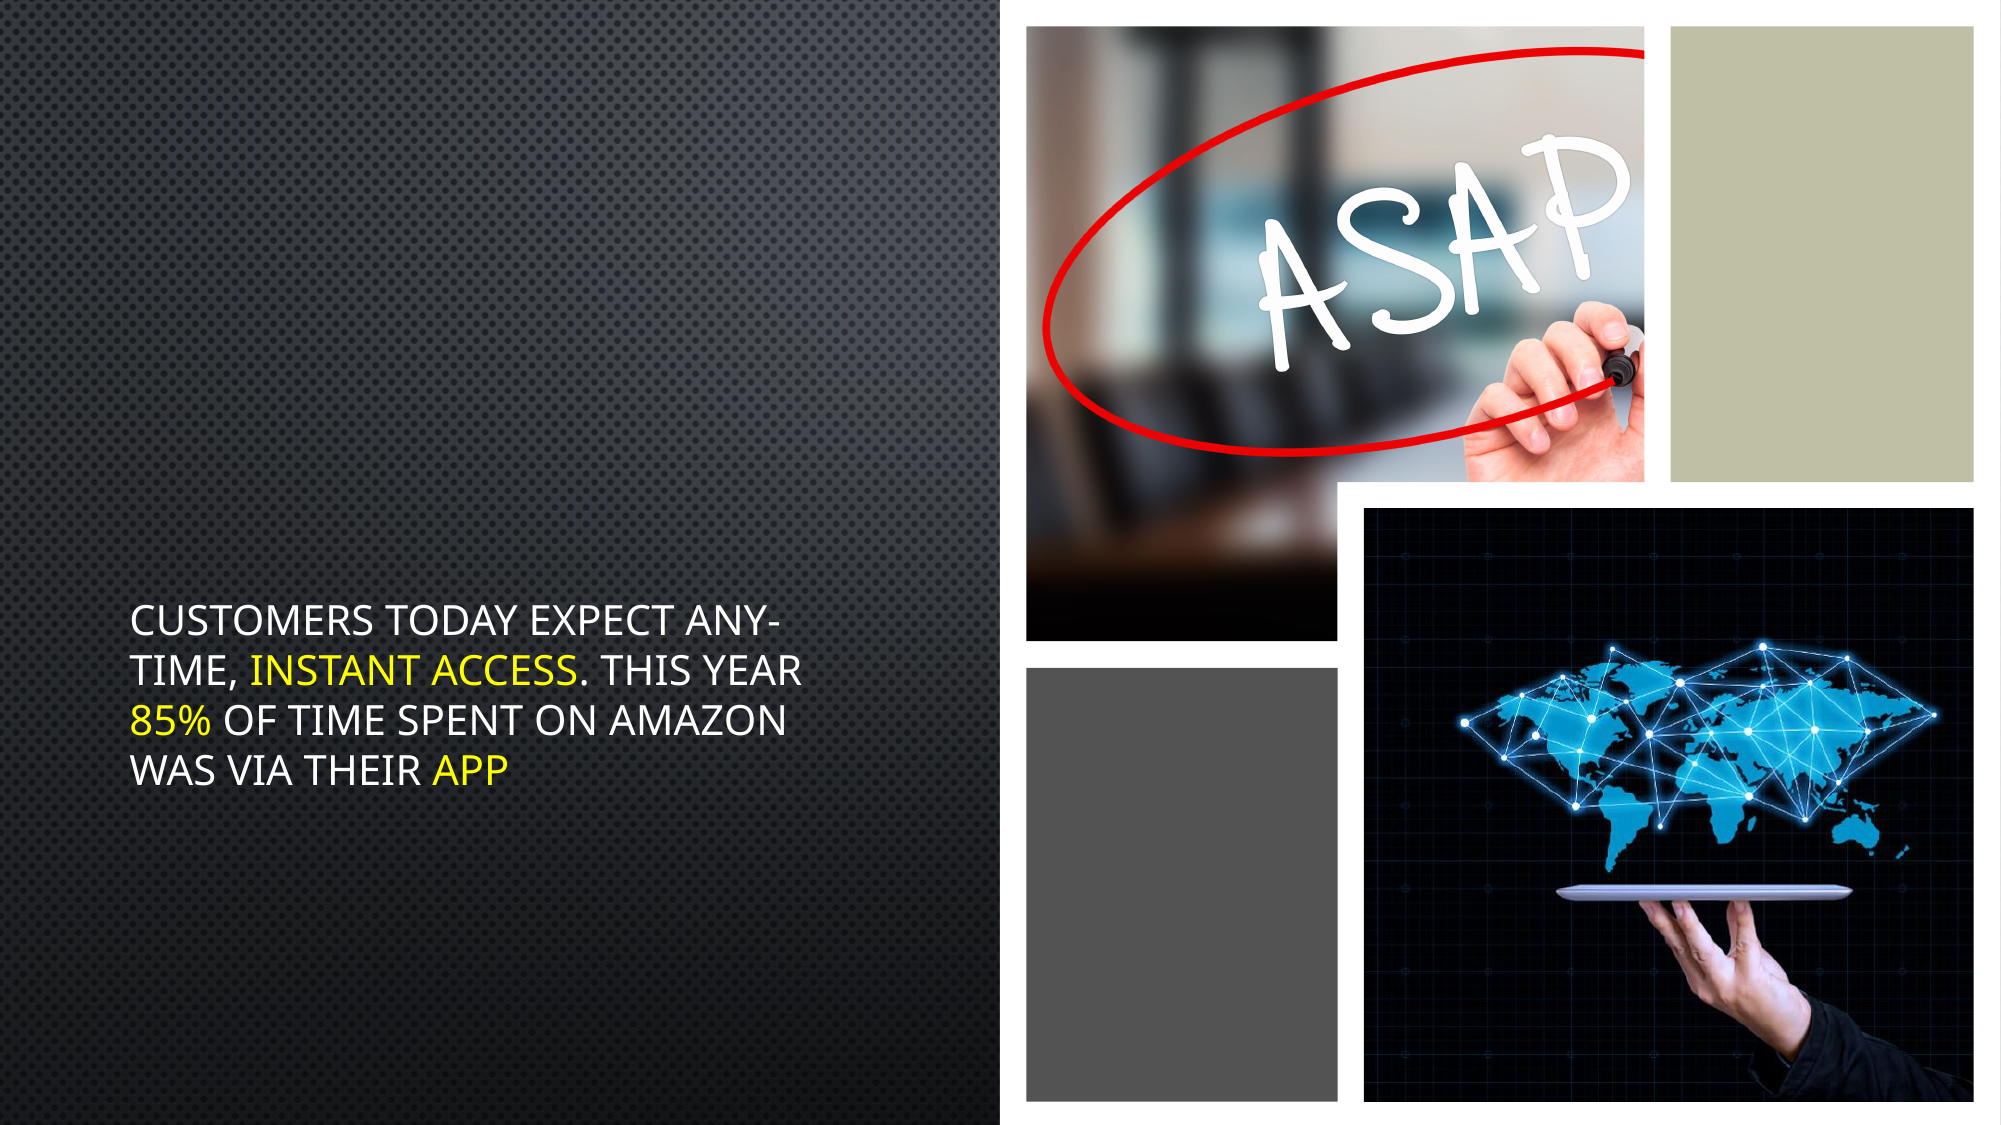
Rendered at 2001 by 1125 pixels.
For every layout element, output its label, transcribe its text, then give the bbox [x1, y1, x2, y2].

picture [1026, 26, 1974, 1102]
text_box [1025, 666, 1339, 1103]
list Customers today expect any-time, instant access. this year 85% of time spent on amazon was via their app [114, 437, 888, 950]
text_box [1669, 25, 1975, 484]
text_box [998, 0, 2000, 1125]
